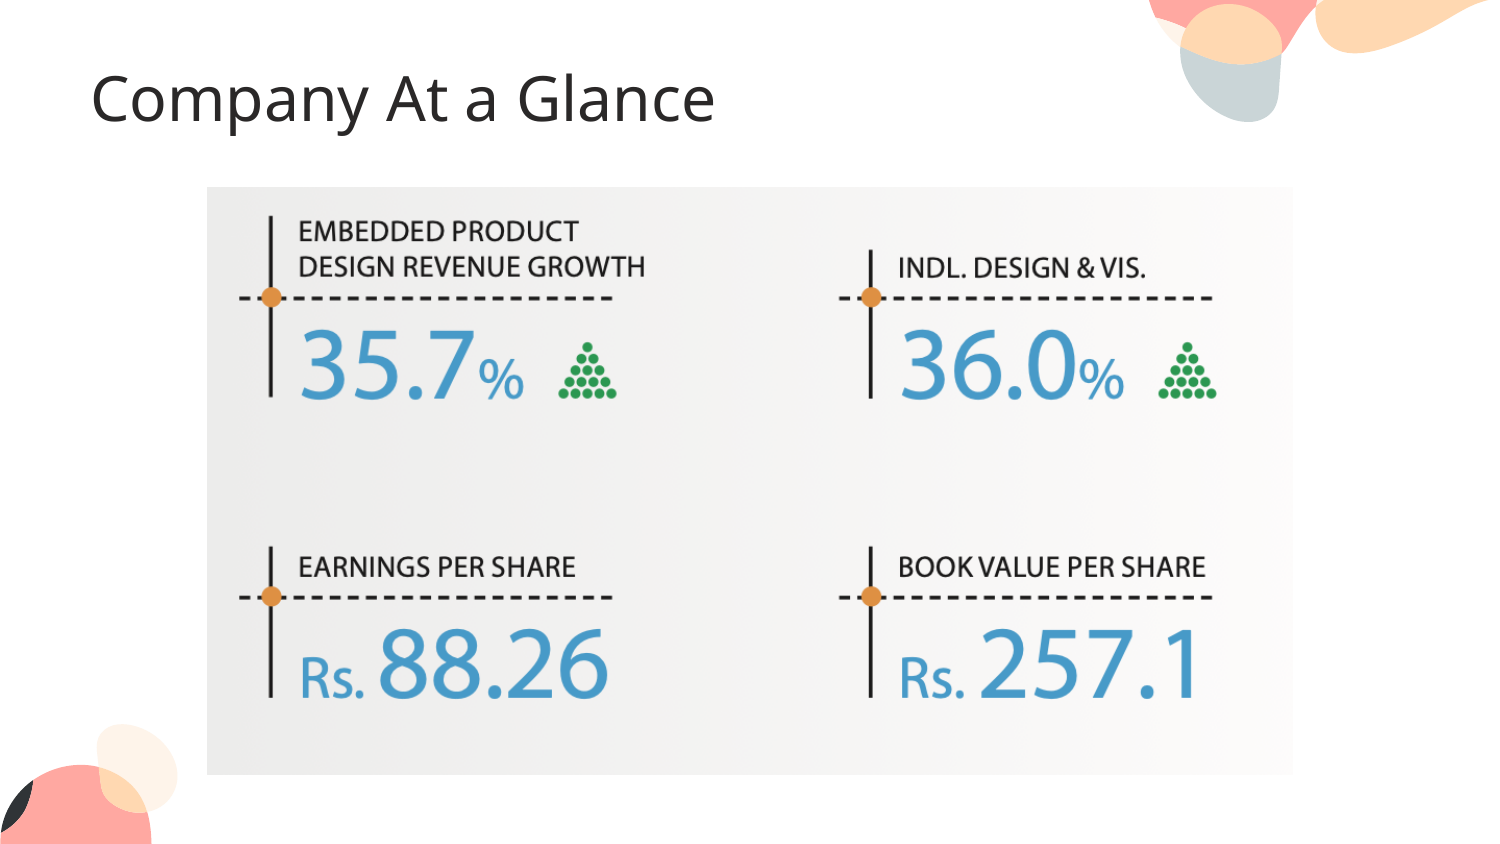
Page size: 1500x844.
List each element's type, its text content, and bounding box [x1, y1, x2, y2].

picture [206, 186, 1293, 775]
title Company At a Glance [75, 43, 750, 133]
